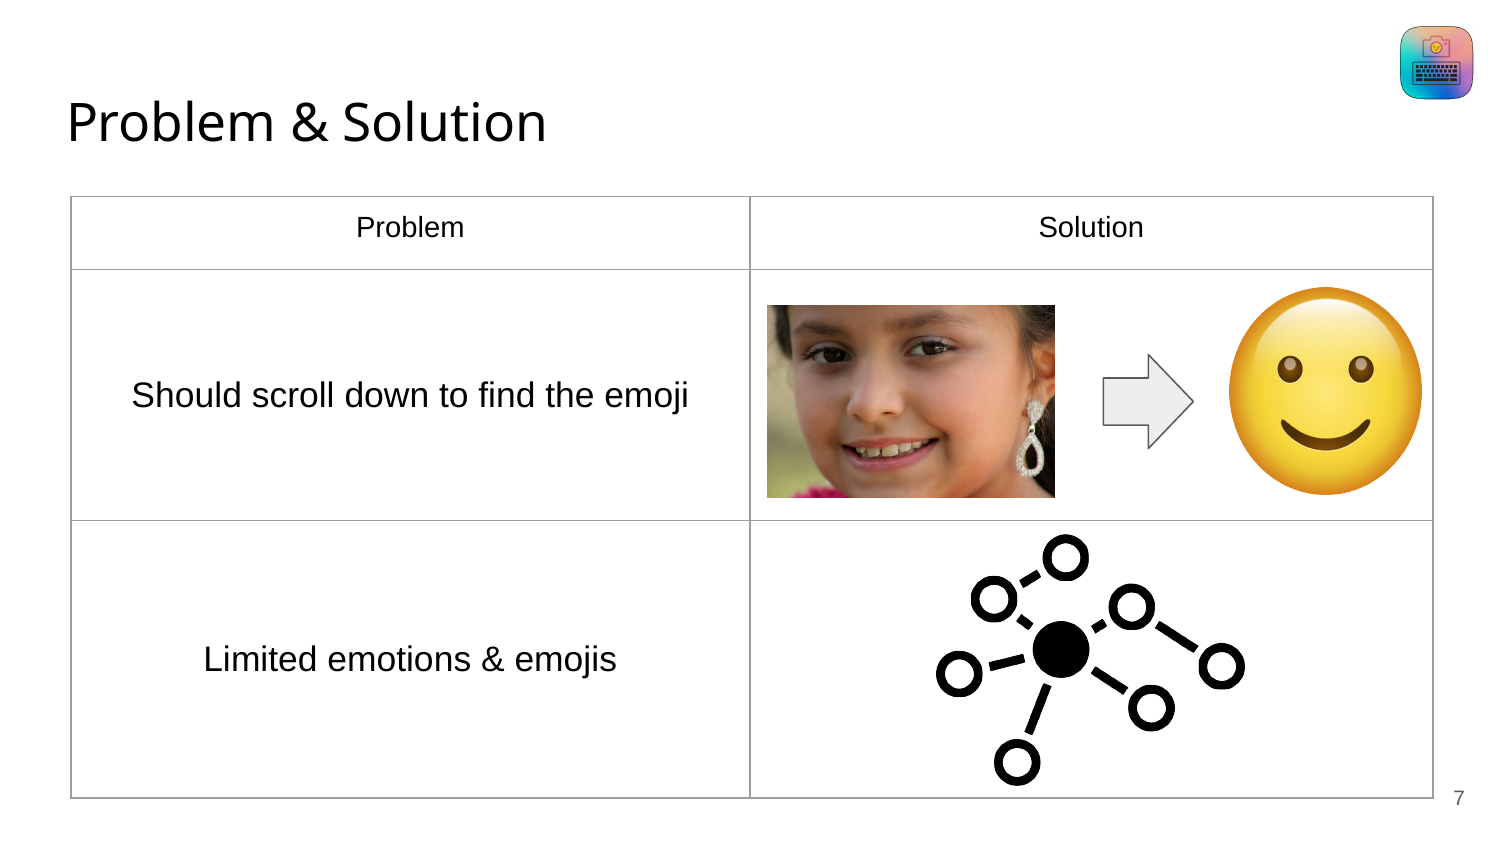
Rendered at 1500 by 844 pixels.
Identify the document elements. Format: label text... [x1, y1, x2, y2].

table_cell [751, 270, 1432, 520]
table_header Solution [751, 197, 1432, 269]
table_cell [751, 521, 1432, 797]
picture [766, 305, 1056, 498]
text_box [1103, 354, 1194, 449]
slide_number ‹#› [1389, 764, 1480, 830]
title Problem & Solution [51, 72, 1449, 167]
picture [1229, 287, 1423, 495]
table_cell Should scroll down to find the emoji [72, 270, 749, 520]
picture [936, 534, 1246, 786]
table_cell Limited emotions & emojis [72, 521, 749, 797]
picture [1398, 24, 1476, 102]
table_header Problem [72, 197, 749, 269]
